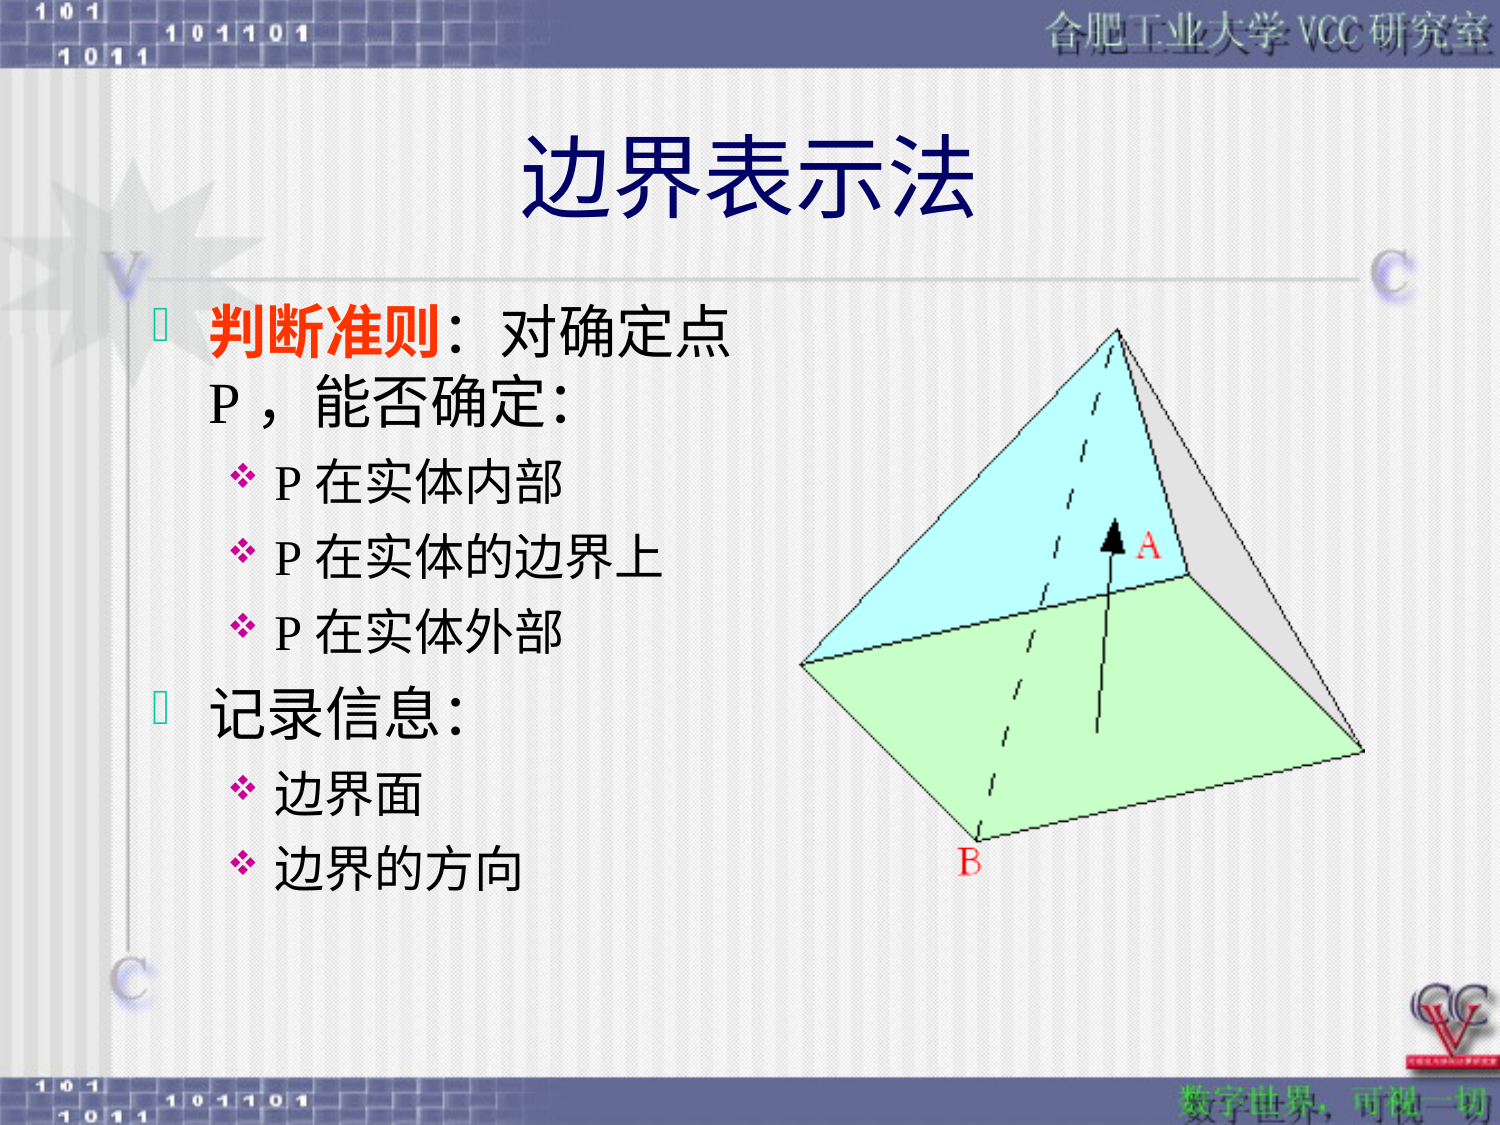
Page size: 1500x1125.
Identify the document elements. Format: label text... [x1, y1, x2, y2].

picture [0, 0, 1500, 1125]
title 边界表示法 [112, 112, 1388, 238]
list 判断准则：对确定点P，能否确定： P在实体内部 P在实体的边界上 P在实体外部 记录信息： 边界面 边界的方向 [137, 287, 763, 963]
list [796, 326, 1365, 886]
